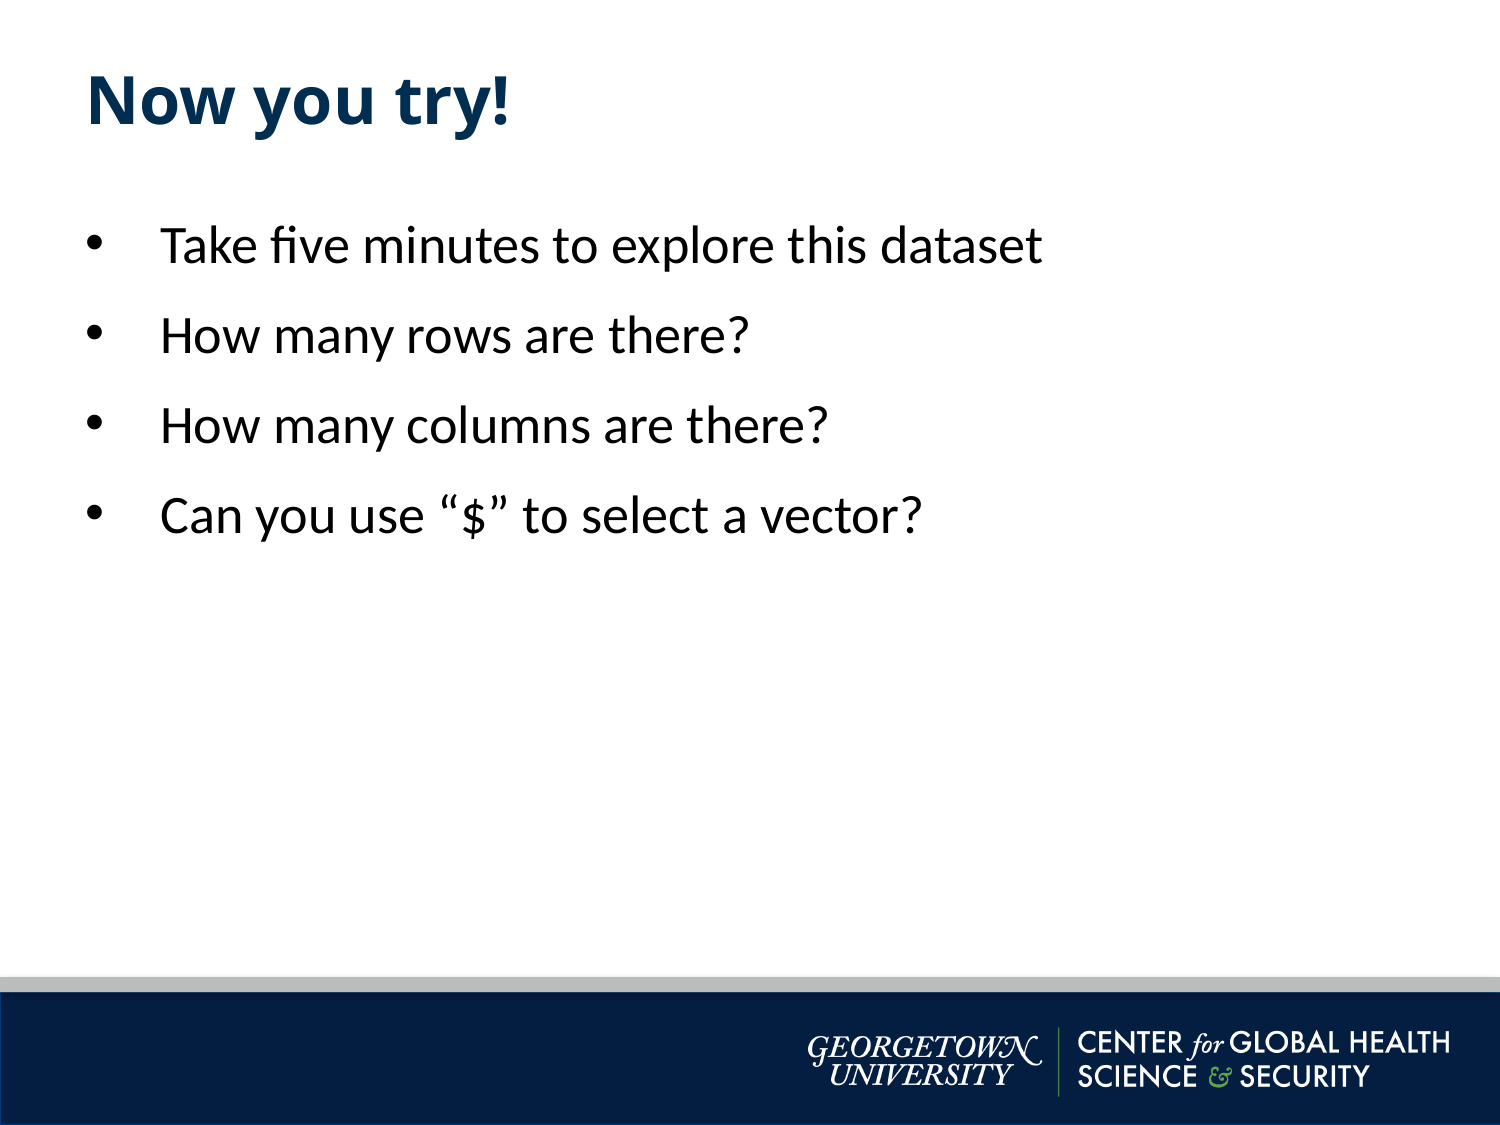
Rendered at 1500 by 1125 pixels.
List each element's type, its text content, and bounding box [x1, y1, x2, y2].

text_box Take five minutes to explore this dataset How many rows are there? How many columns are there? Can you use “$” to select a vector? [70, 201, 1476, 552]
text_box Now you try! [70, 50, 1153, 201]
picture [808, 1027, 1449, 1097]
